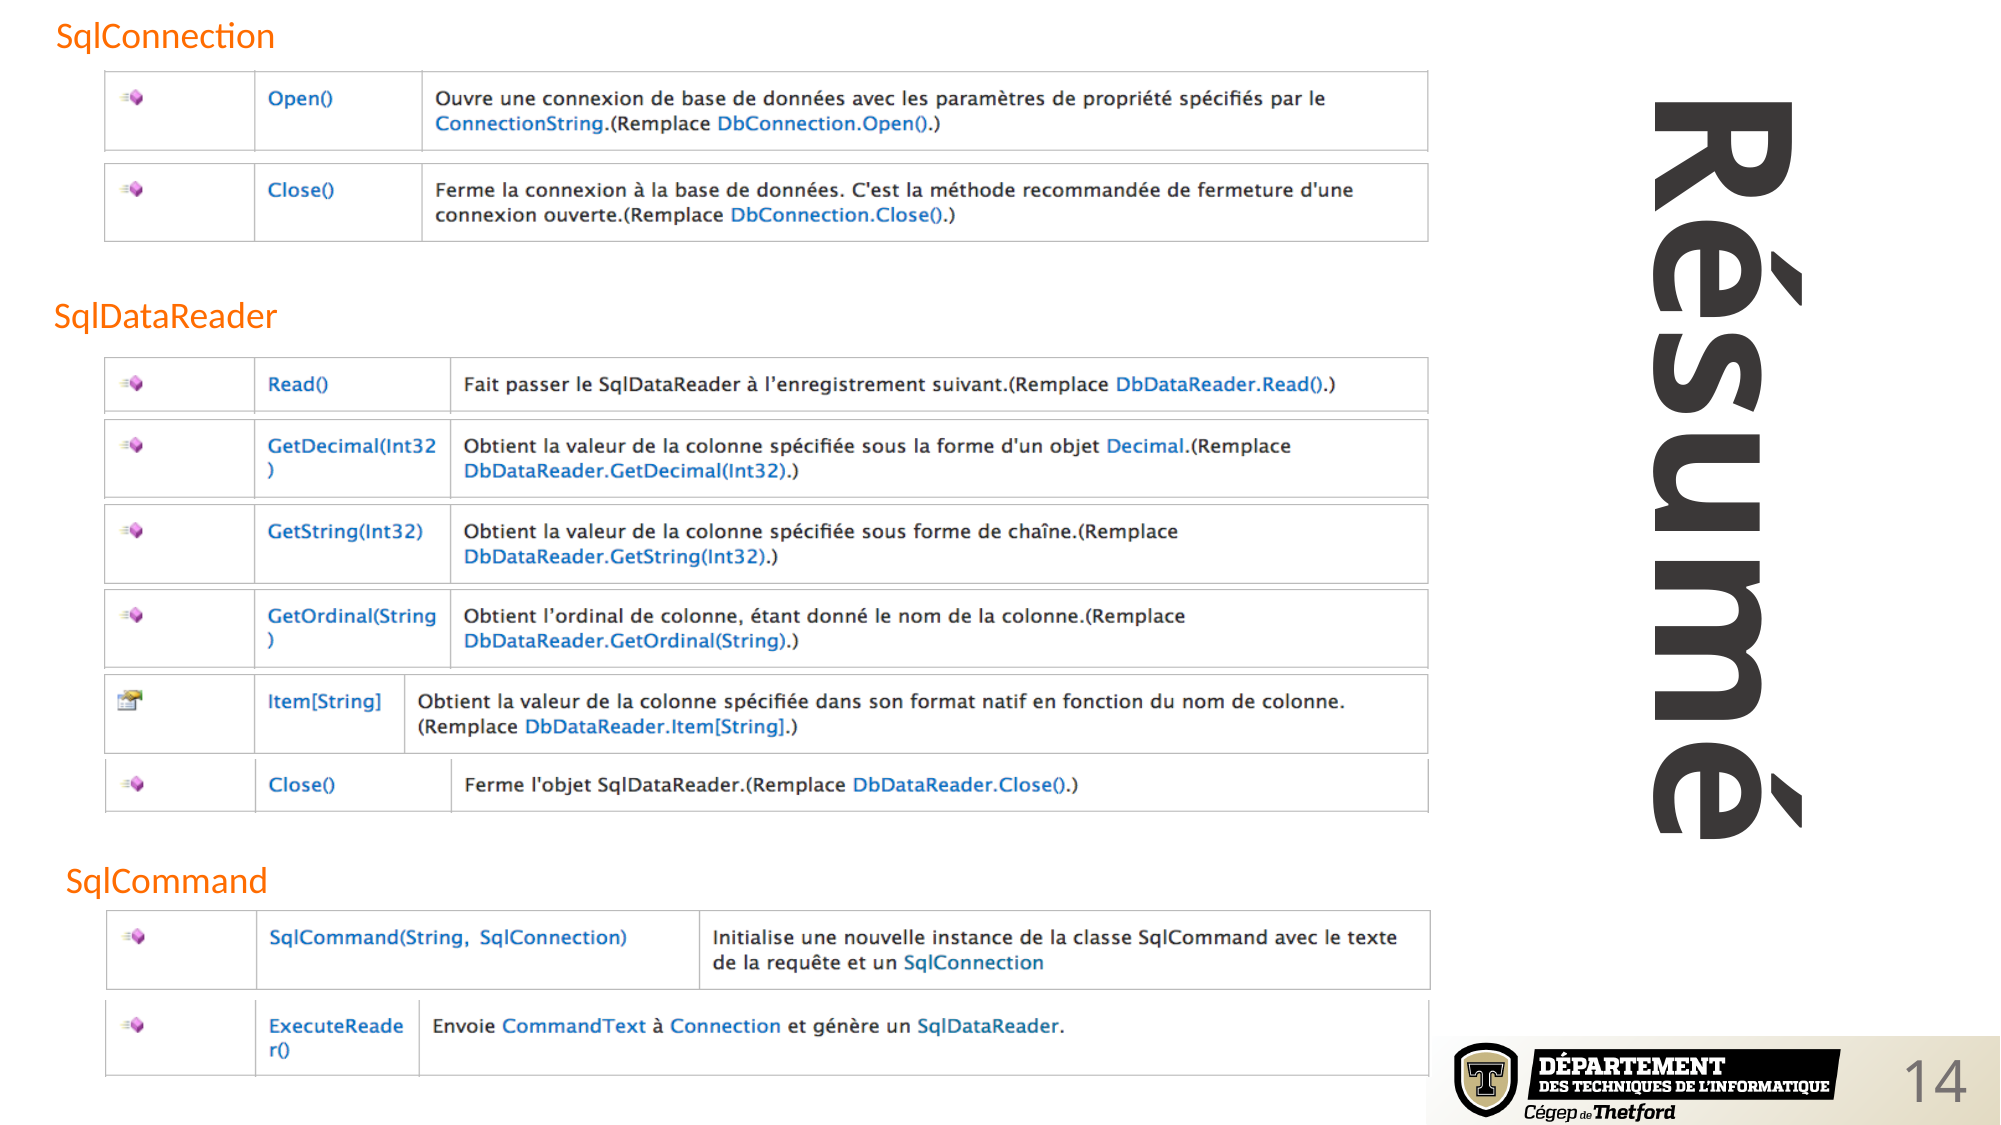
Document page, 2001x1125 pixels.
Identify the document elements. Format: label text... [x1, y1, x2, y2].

picture [1426, 1036, 1870, 1125]
text_box Résumé [1541, 70, 1894, 1001]
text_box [0, 0, 1432, 1078]
